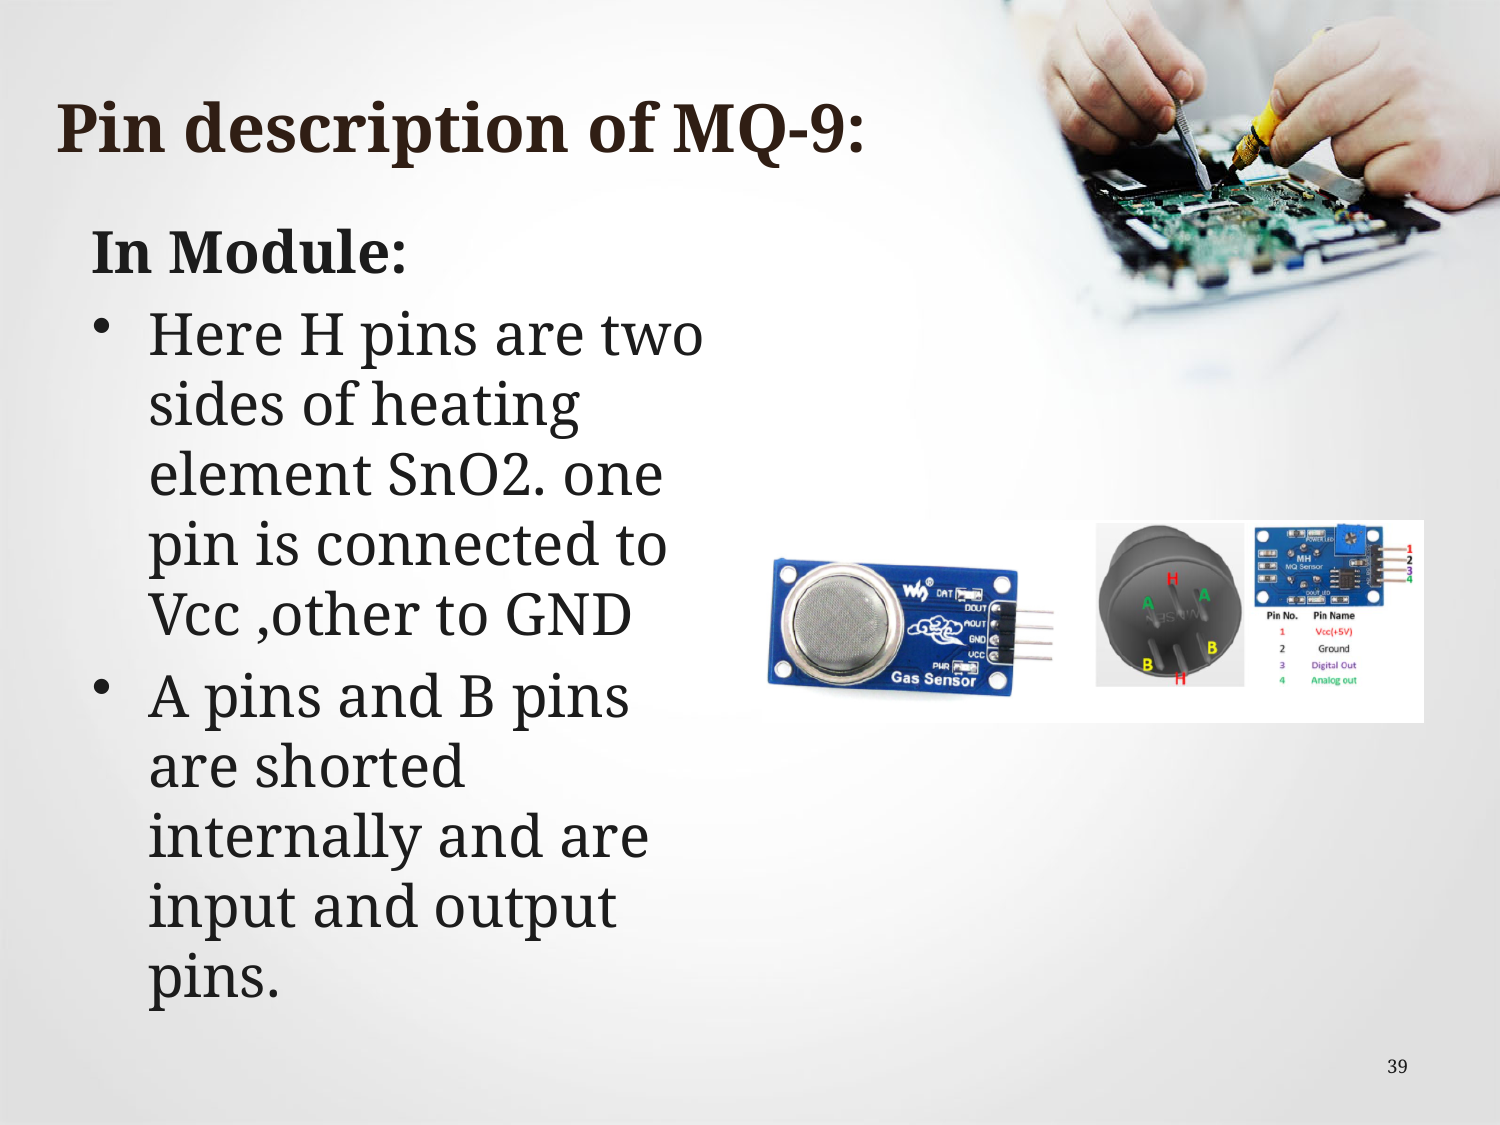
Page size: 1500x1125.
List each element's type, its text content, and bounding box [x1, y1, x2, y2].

title Pin description of MQ-9: [41, 30, 1388, 221]
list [762, 520, 1424, 724]
list In Module: Here H pins are two sides of heating element SnO2. one pin is connected to Vcc ,other to GND A pins and B pins are shorted internally and are input and output pins. [76, 208, 738, 941]
picture [0, 0, 1500, 1125]
slide_number 39 [1074, 1046, 1424, 1103]
